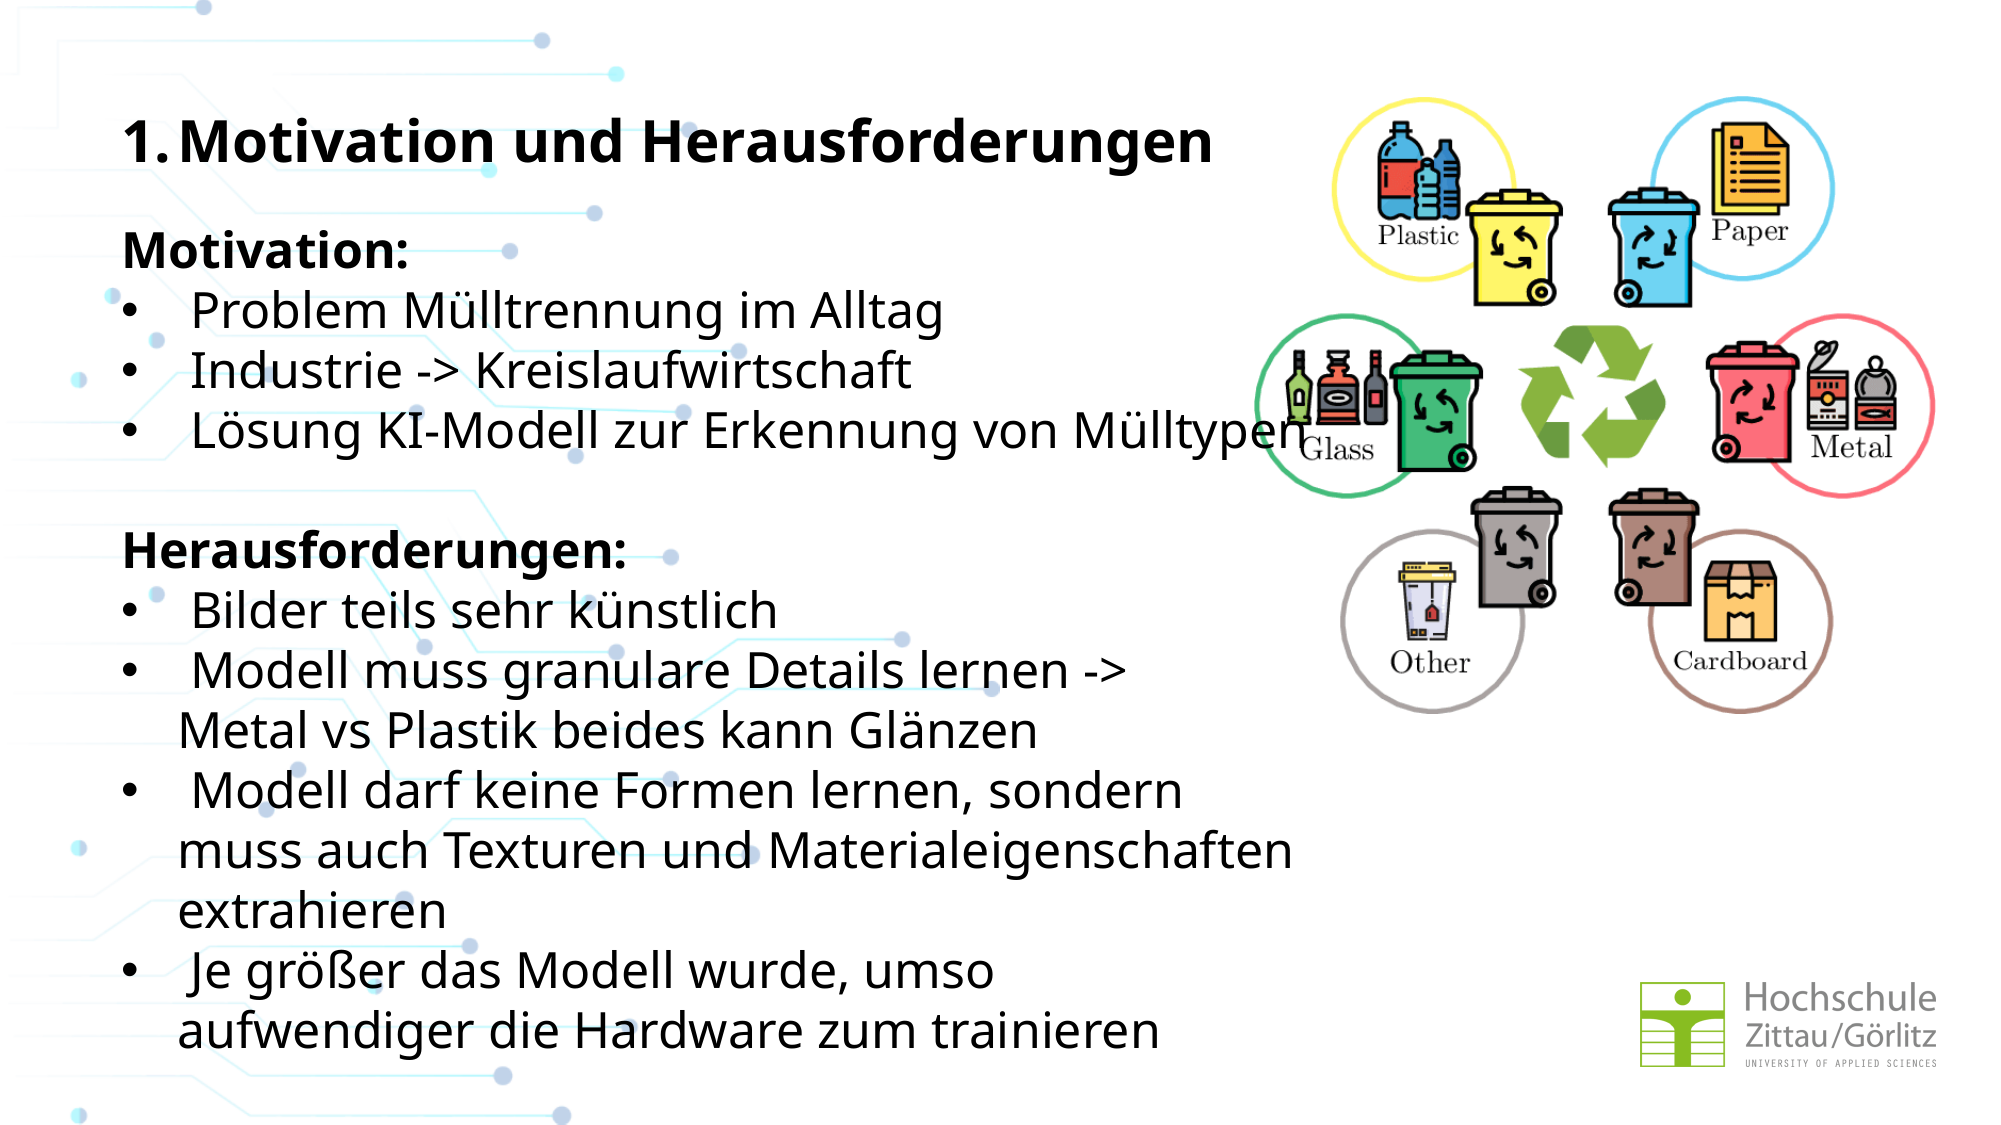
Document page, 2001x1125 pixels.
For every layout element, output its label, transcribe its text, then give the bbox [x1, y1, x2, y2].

text_box Motivation und Herausforderungen Motivation: Problem Mülltrennung im Alltag Industrie -> Kreislaufwirtschaft Lösung KI-Modell zur Erkennung von Mülltypen Herausforderungen: Bilder teils sehr künstlich Modell muss granulare Details lernen -> Metal vs Plastik beides kann Glänzen Modell darf keine Formen lernen, sondern muss auch Texturen und Materialeigenschaften extrahieren Je größer das Modell wurde, umso aufwendiger die Hardware zum trainieren [1001, 96, 1373, 1125]
picture [1253, 96, 1937, 715]
picture [0, 0, 1001, 1125]
picture [1639, 982, 1937, 1068]
